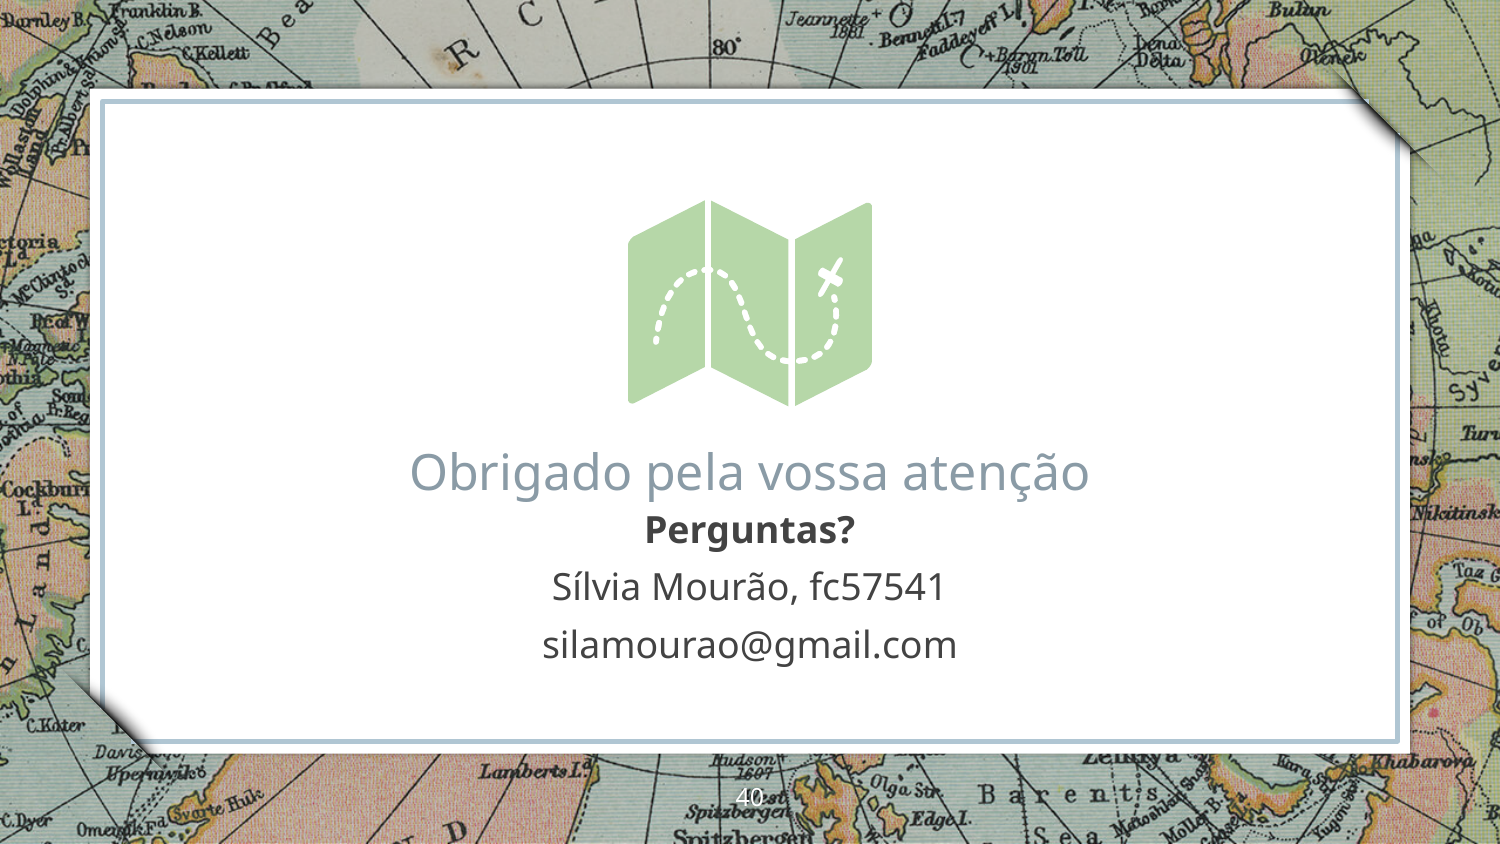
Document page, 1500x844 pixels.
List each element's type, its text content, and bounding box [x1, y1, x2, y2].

picture [0, 0, 1500, 844]
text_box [627, 199, 873, 407]
slide_number 40 [705, 753, 795, 844]
subtitle Perguntas? Sílvia Mourão, fc57541 silamourao@gmail.com [209, 505, 1291, 692]
title Obrigado pela vossa atenção [209, 410, 1291, 501]
